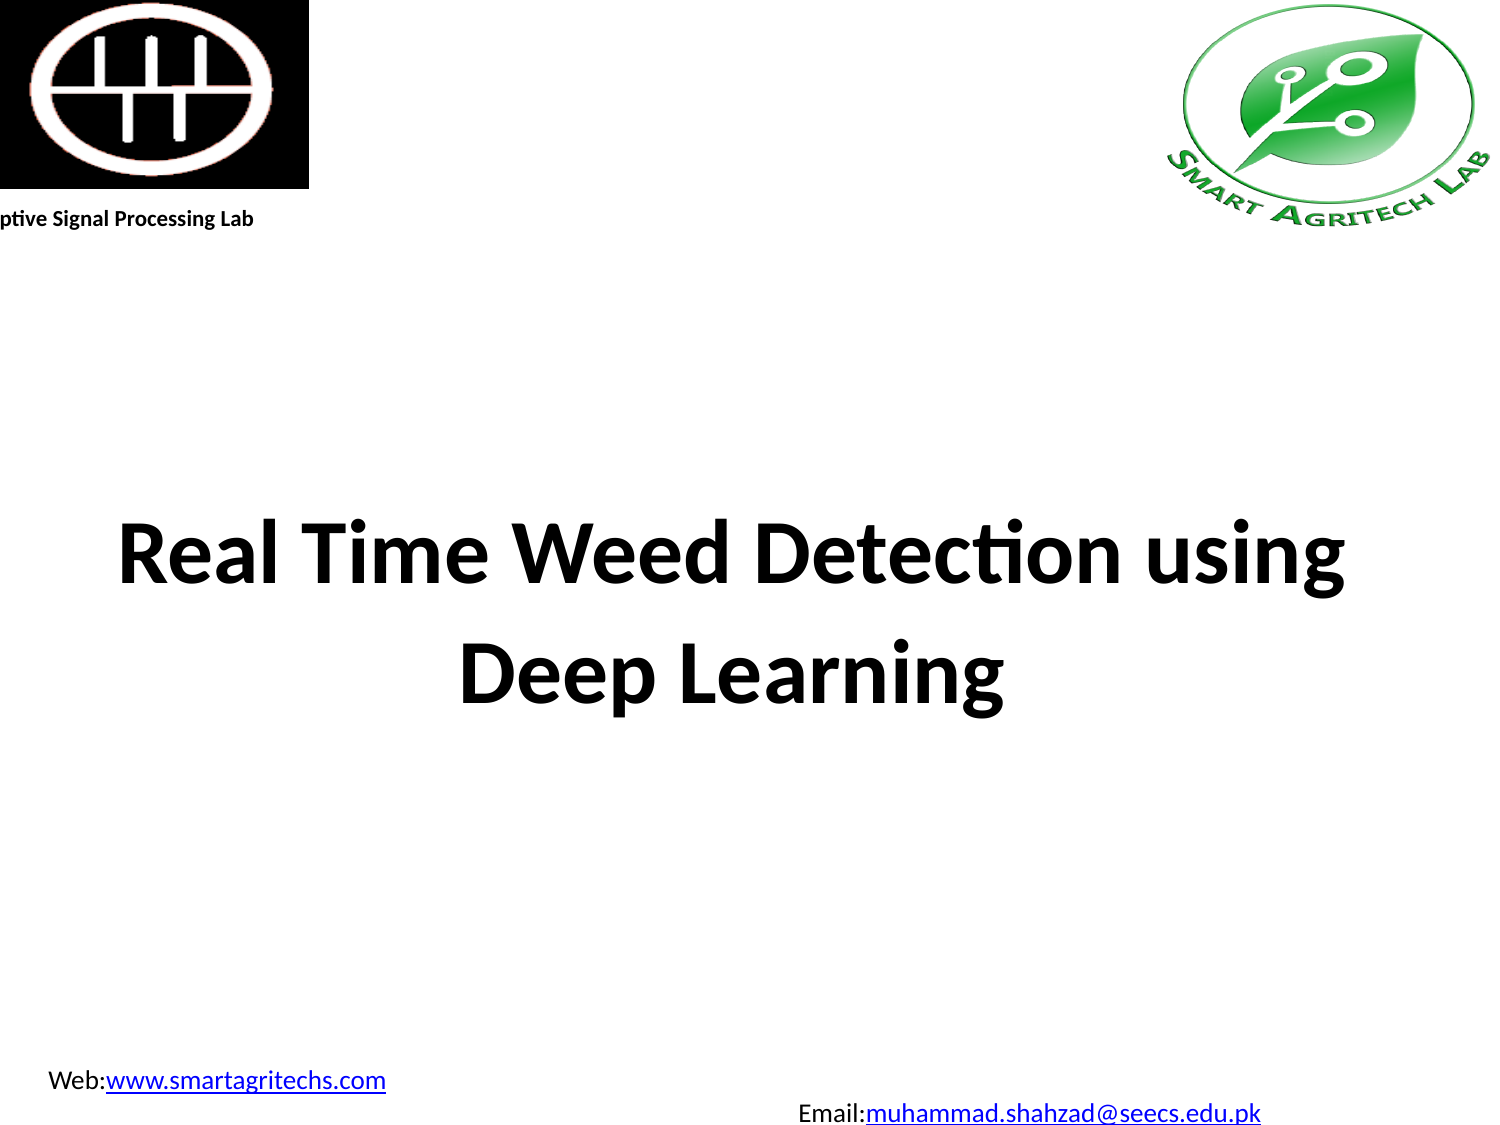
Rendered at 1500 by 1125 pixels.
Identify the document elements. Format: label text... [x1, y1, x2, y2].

text_box Real Time Weed Detection using Deep Learning [89, 478, 1375, 725]
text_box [0, 0, 310, 239]
text_box Web:www.smartagritechs.com Email:muhammad.shahzad@seecs.edu.pk [44, 1060, 1420, 1125]
picture [1140, 1, 1500, 247]
